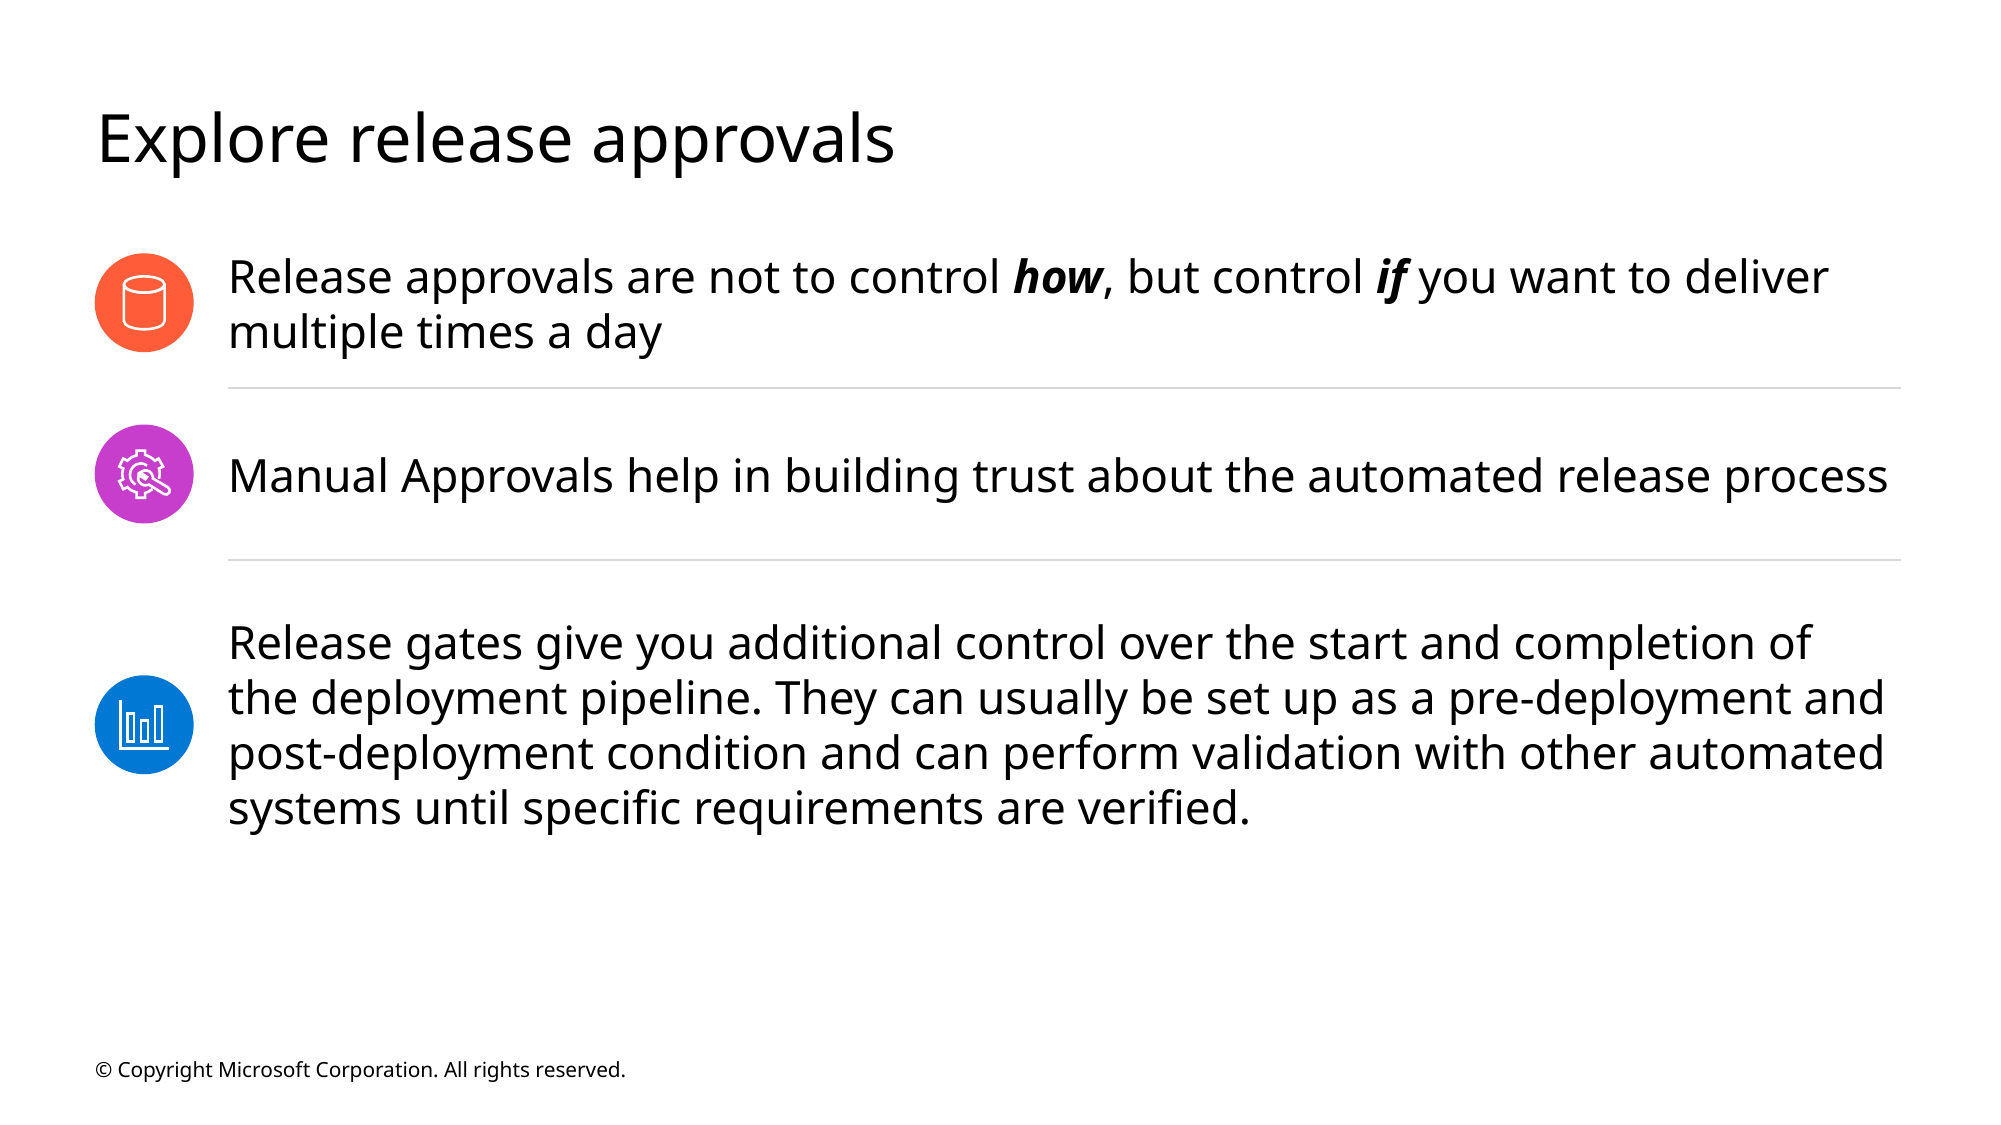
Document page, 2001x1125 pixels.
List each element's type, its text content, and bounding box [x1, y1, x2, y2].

list Release gates give you additional control over the start and completion of the deployment pipeline. They can usually be set up as a pre-deployment and post-deployment condition and can perform validation with other automated systems until specific requirements are verified. [227, 613, 1903, 1125]
list Manual Approvals help in building trust about the automated release process [227, 409, 1903, 539]
list Release approvals are not to control how, but control if you want to deliver multiple times a day [227, 238, 1903, 367]
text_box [94, 675, 194, 775]
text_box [94, 424, 194, 524]
title Explore release approvals [96, 96, 1441, 177]
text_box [94, 253, 194, 353]
